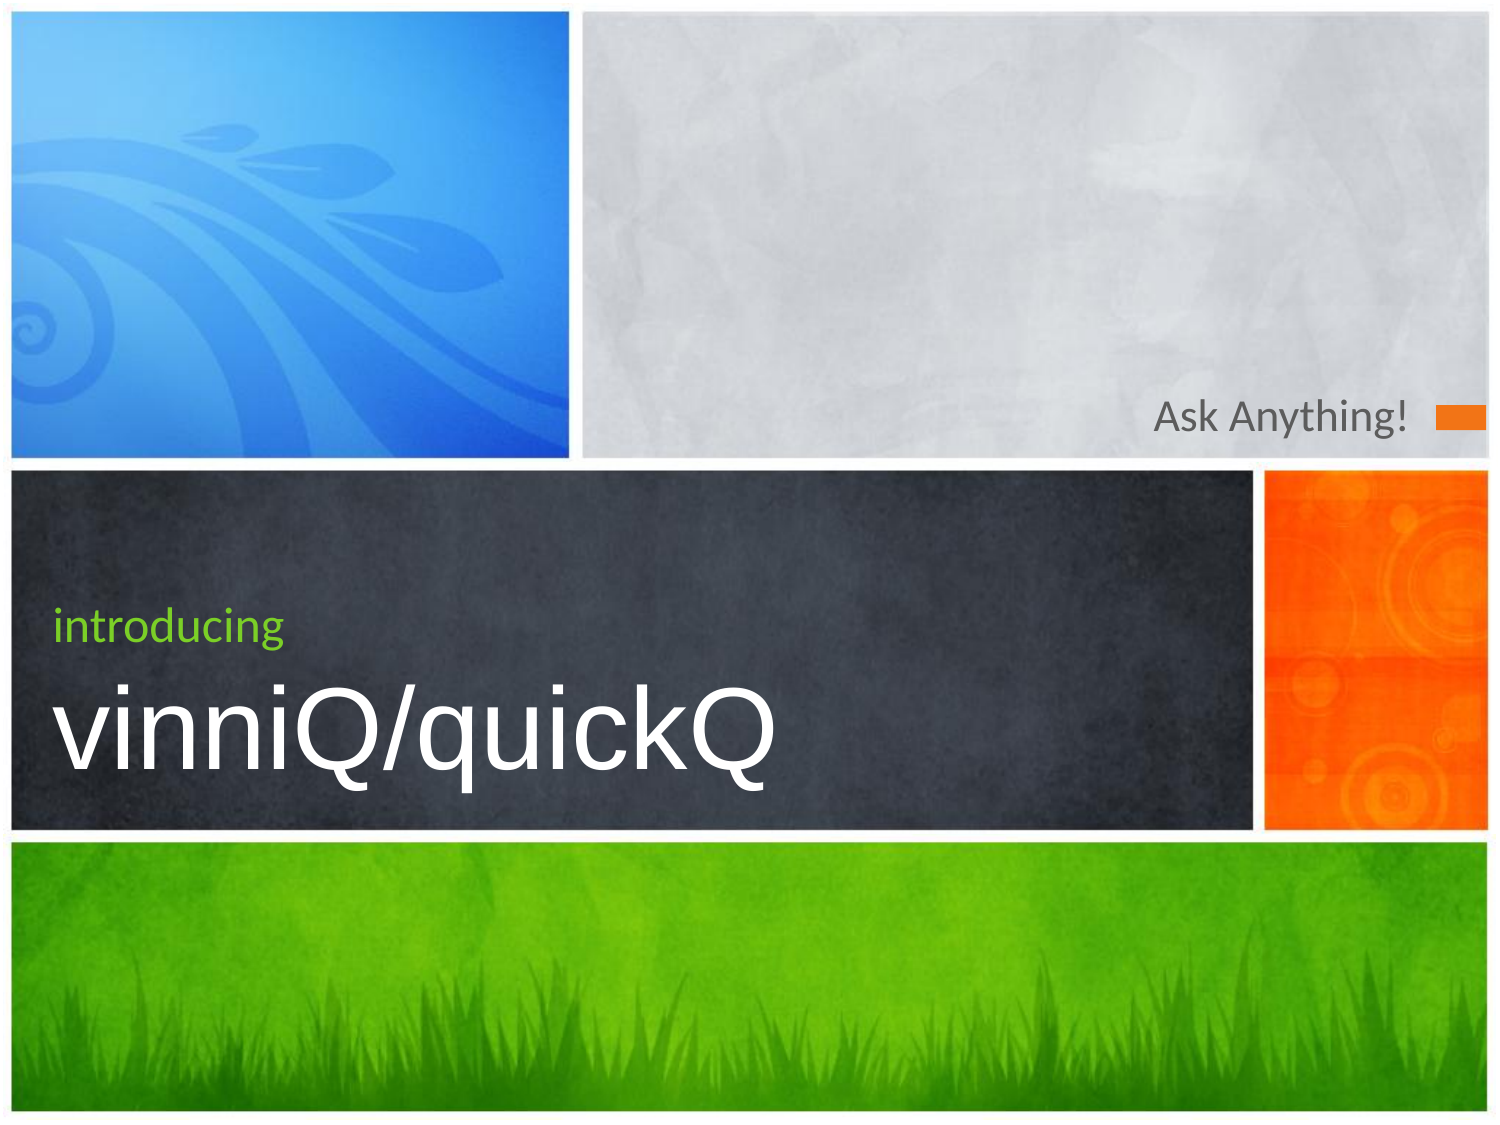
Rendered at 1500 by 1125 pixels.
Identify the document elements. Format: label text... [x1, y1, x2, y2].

list Ask Anything! [612, 215, 1425, 449]
title introducing vinniQ/quickQ [37, 500, 1225, 800]
picture [3, 3, 1498, 1120]
